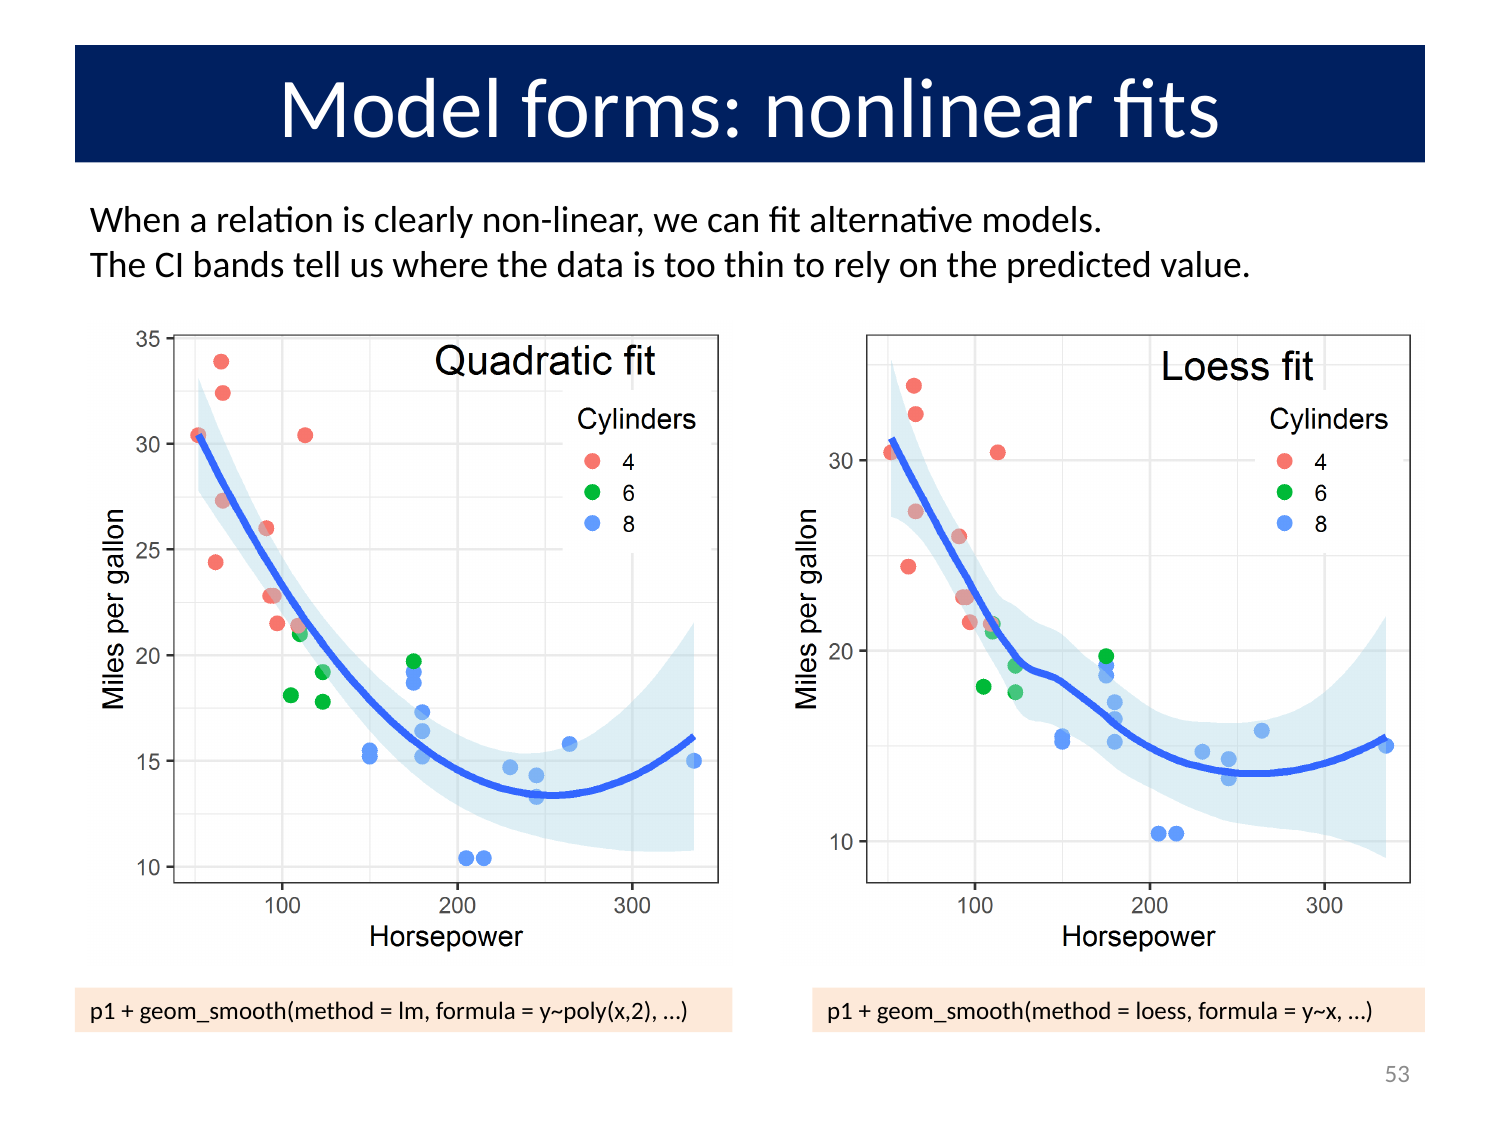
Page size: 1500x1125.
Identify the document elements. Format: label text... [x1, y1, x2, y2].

text_box When a relation is clearly non-linear, we can fit alternative models. The CI bands tell us where the data is too thin to rely on the predicted value. [74, 187, 1425, 293]
picture [87, 320, 733, 966]
picture [779, 320, 1426, 966]
slide_number 53 [1074, 1042, 1425, 1103]
title Model forms: nonlinear fits [75, 45, 1425, 163]
text_box p1 + geom_smooth(method = loess, formula = y~x, …) [812, 987, 1425, 1033]
text_box p1 + geom_smooth(method = lm, formula = y~poly(x,2), …) [74, 987, 733, 1033]
